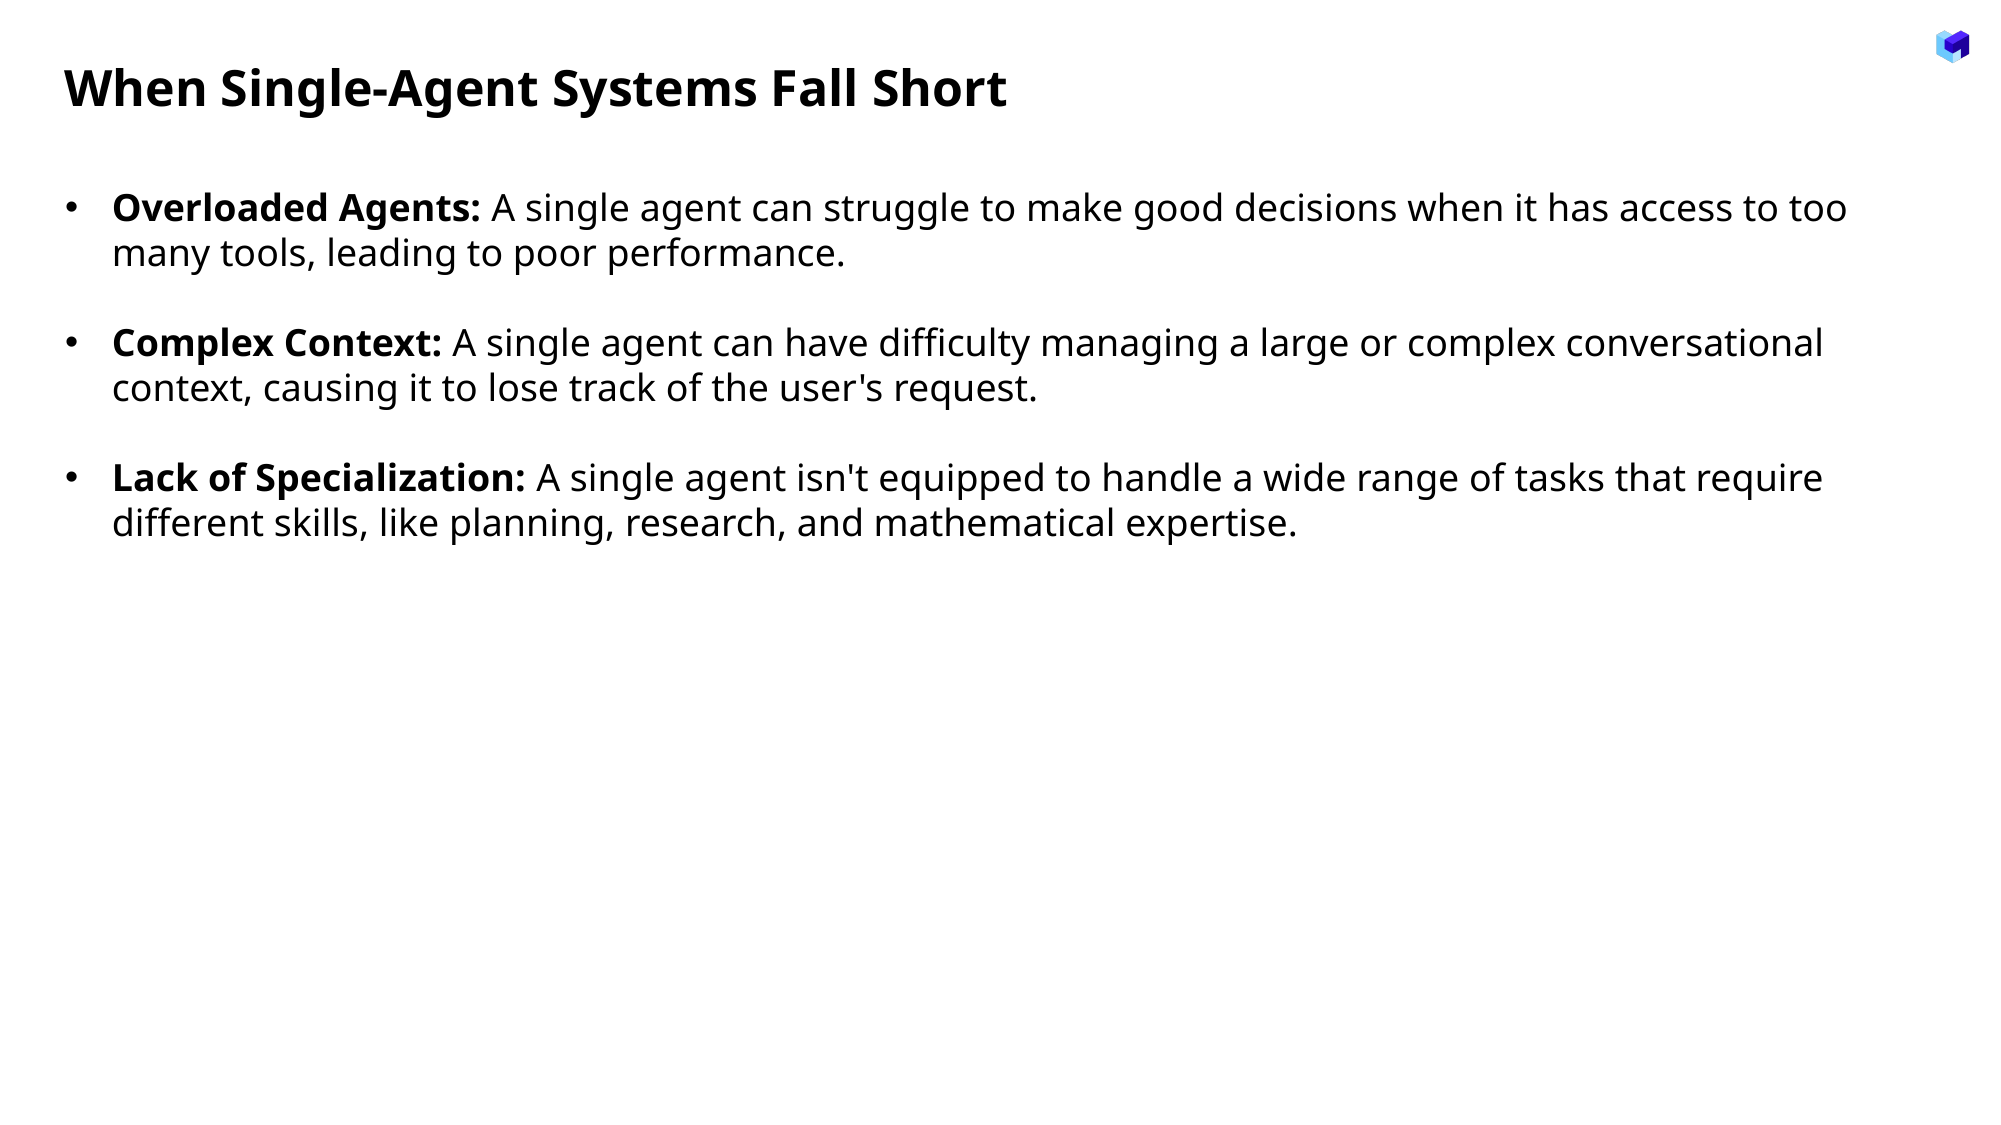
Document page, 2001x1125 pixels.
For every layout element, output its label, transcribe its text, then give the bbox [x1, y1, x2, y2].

text_box Overloaded Agents: A single agent can struggle to make good decisions when it has access to too many tools, leading to poor performance. Complex Context: A single agent can have difficulty managing a large or complex conversational context, causing it to lose track of the user's request. Lack of Specialization: A single agent isn't equipped to handle a wide range of tasks that require different skills, like planning, research, and mathematical expertise. [50, 176, 1963, 789]
picture [1930, 19, 1975, 73]
text_box When Single-Agent Systems Fall Short [50, 48, 1975, 124]
